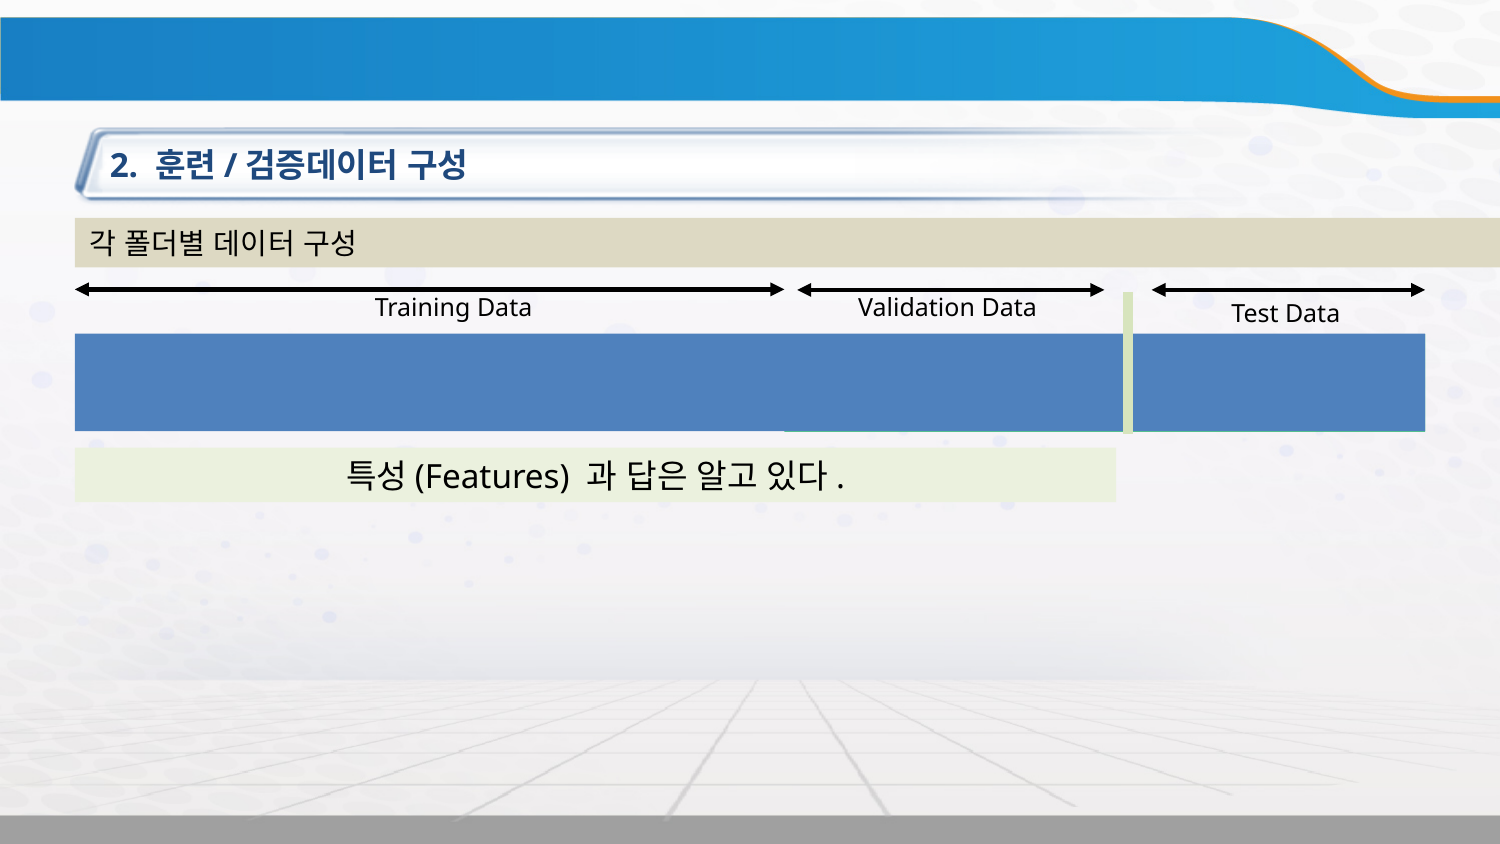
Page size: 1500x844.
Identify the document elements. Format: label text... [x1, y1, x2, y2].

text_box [74, 126, 1289, 208]
text_box Training Data [360, 284, 548, 288]
text_box Validation Data [843, 284, 1052, 289]
picture [0, 0, 1500, 844]
text_box 4. 합성곱 신경망 실습 [29, 0, 1175, 103]
text_box 특성(Features) 과 답은 알고 있다. [74, 447, 1117, 503]
text_box 각 폴더별 데이터 구성 [74, 217, 1500, 268]
text_box Training Data [360, 298, 548, 329]
text_box Validation Data [843, 298, 1052, 330]
text_box [1133, 333, 1426, 432]
text_box [74, 333, 1123, 432]
text_box Test Data [1216, 298, 1356, 335]
